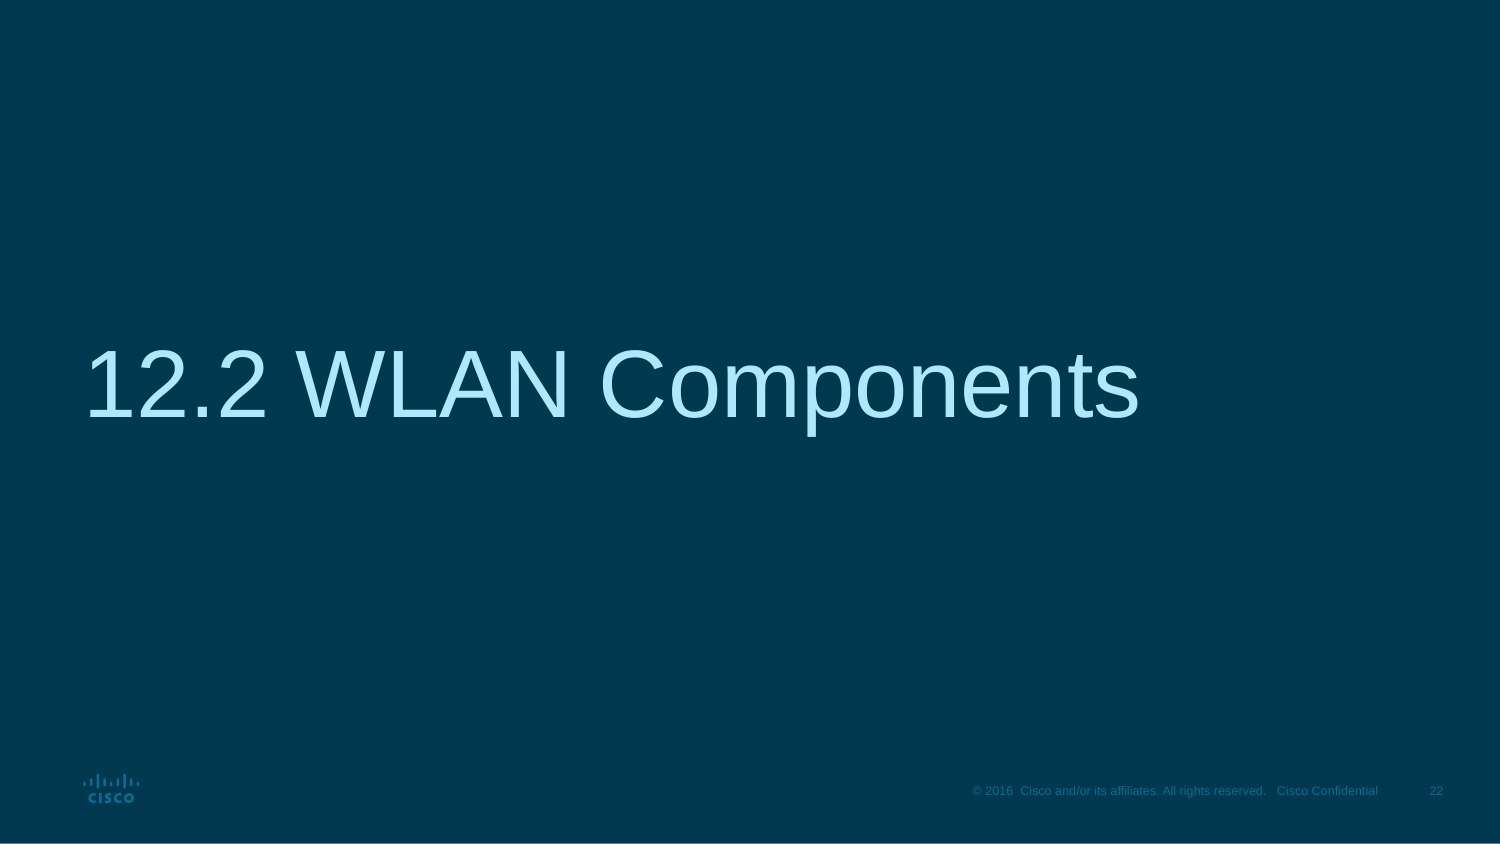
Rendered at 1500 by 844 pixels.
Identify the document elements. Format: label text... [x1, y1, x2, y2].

title 12.2 WLAN Components [68, 293, 1356, 446]
